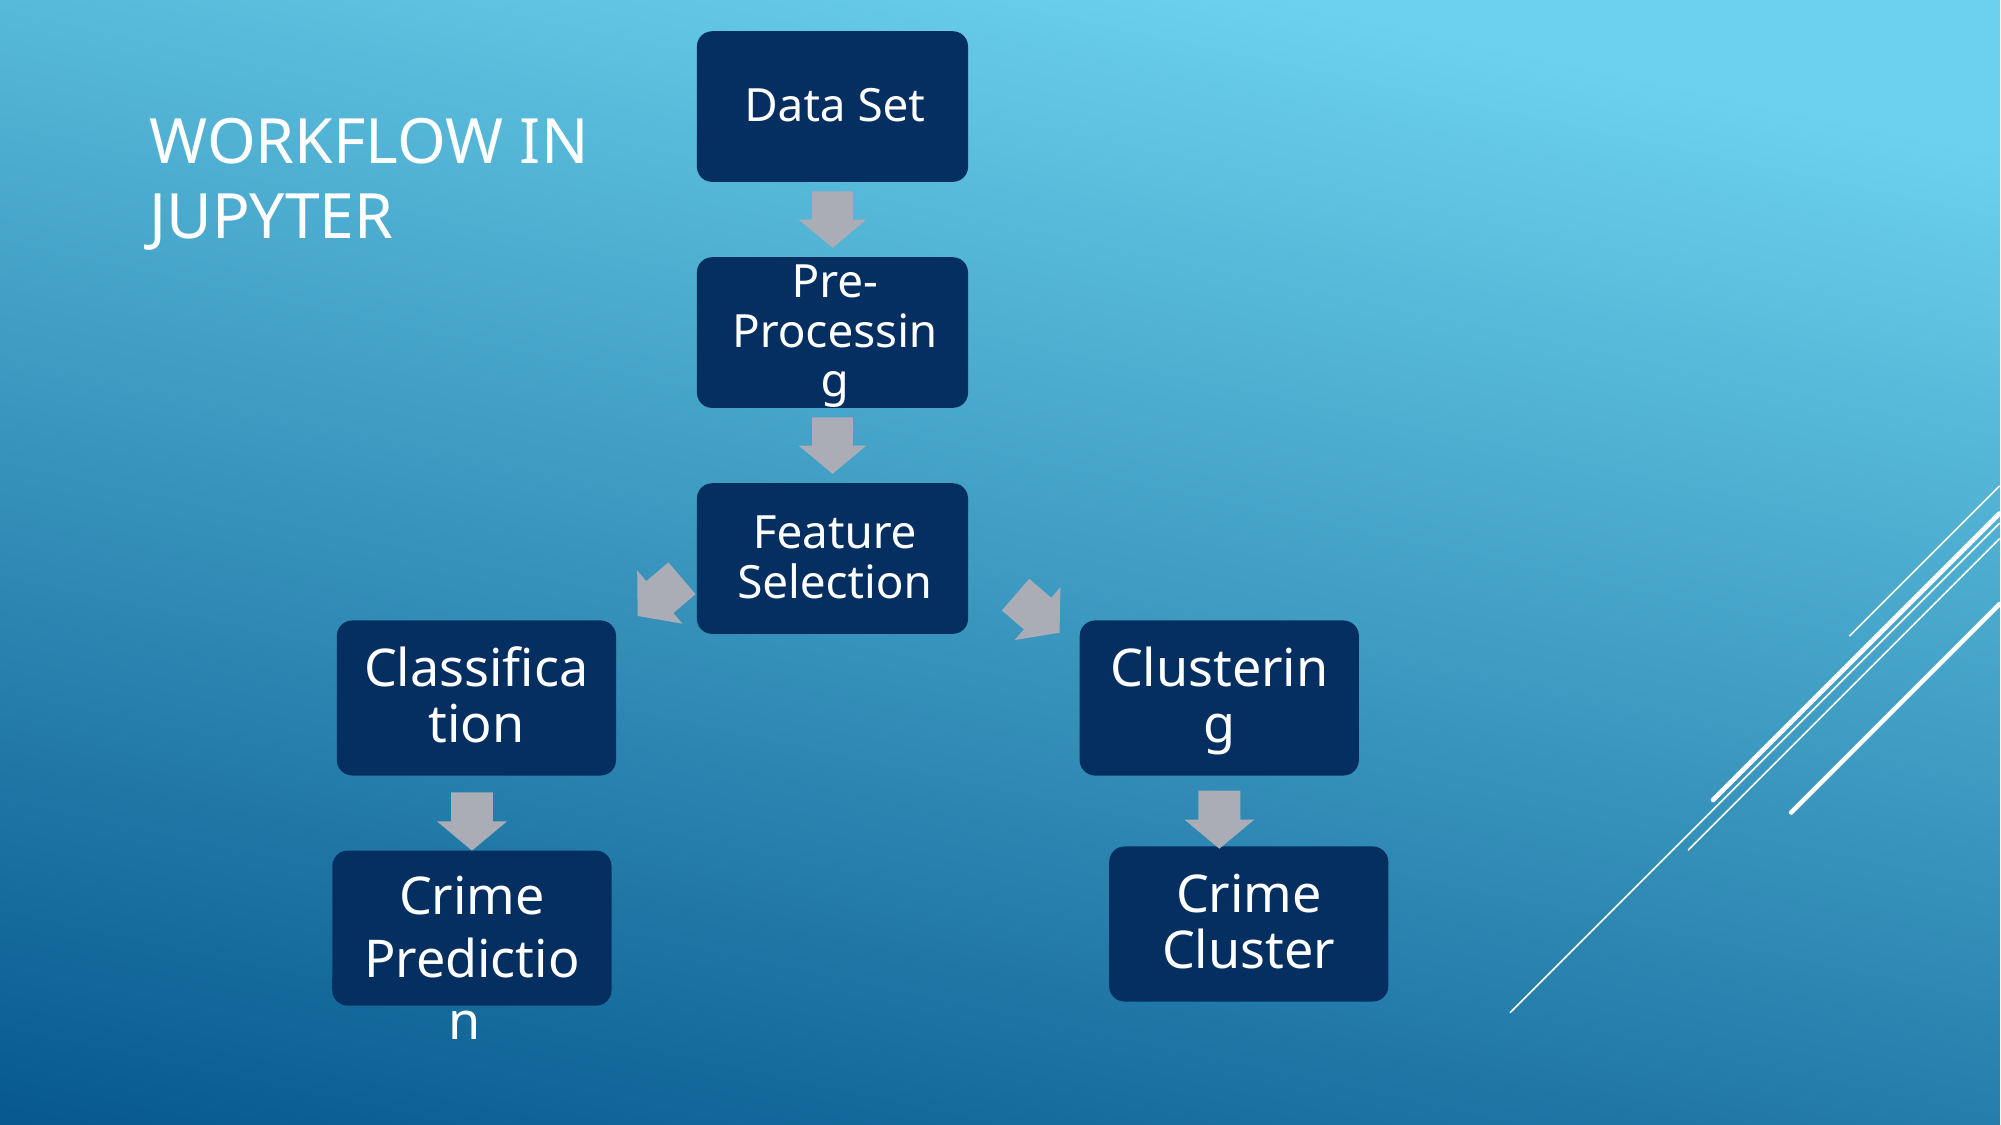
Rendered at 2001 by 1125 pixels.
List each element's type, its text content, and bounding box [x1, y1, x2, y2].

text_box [1184, 790, 1255, 849]
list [80, 30, 1585, 635]
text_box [1079, 620, 1360, 776]
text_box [336, 620, 617, 776]
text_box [1108, 846, 1389, 1002]
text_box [436, 792, 508, 851]
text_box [1002, 584, 1073, 644]
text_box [624, 567, 695, 627]
text_box Crime Prediction [332, 850, 612, 1006]
